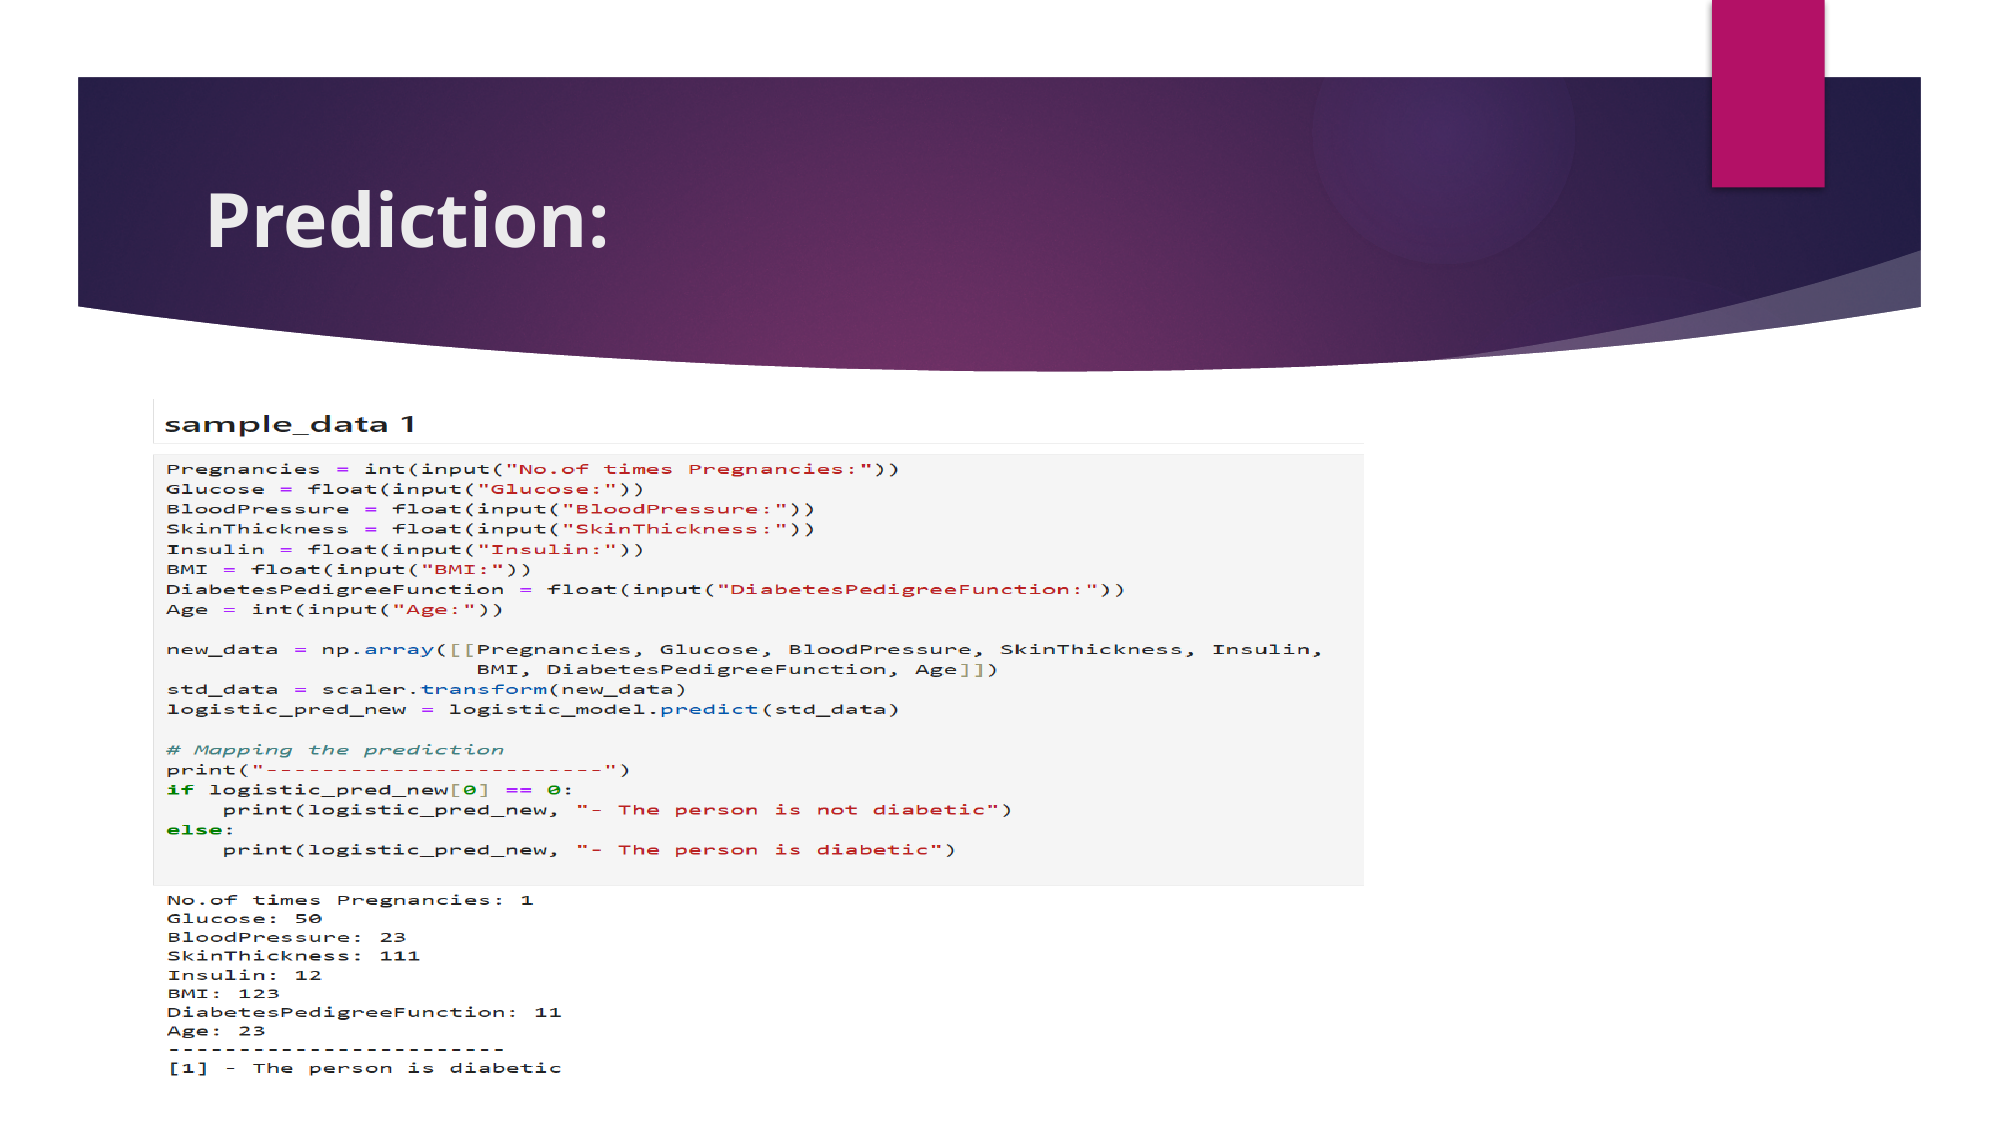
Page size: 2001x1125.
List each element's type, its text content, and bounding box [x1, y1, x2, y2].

title Prediction: [189, 159, 1627, 276]
picture [147, 399, 1366, 1094]
